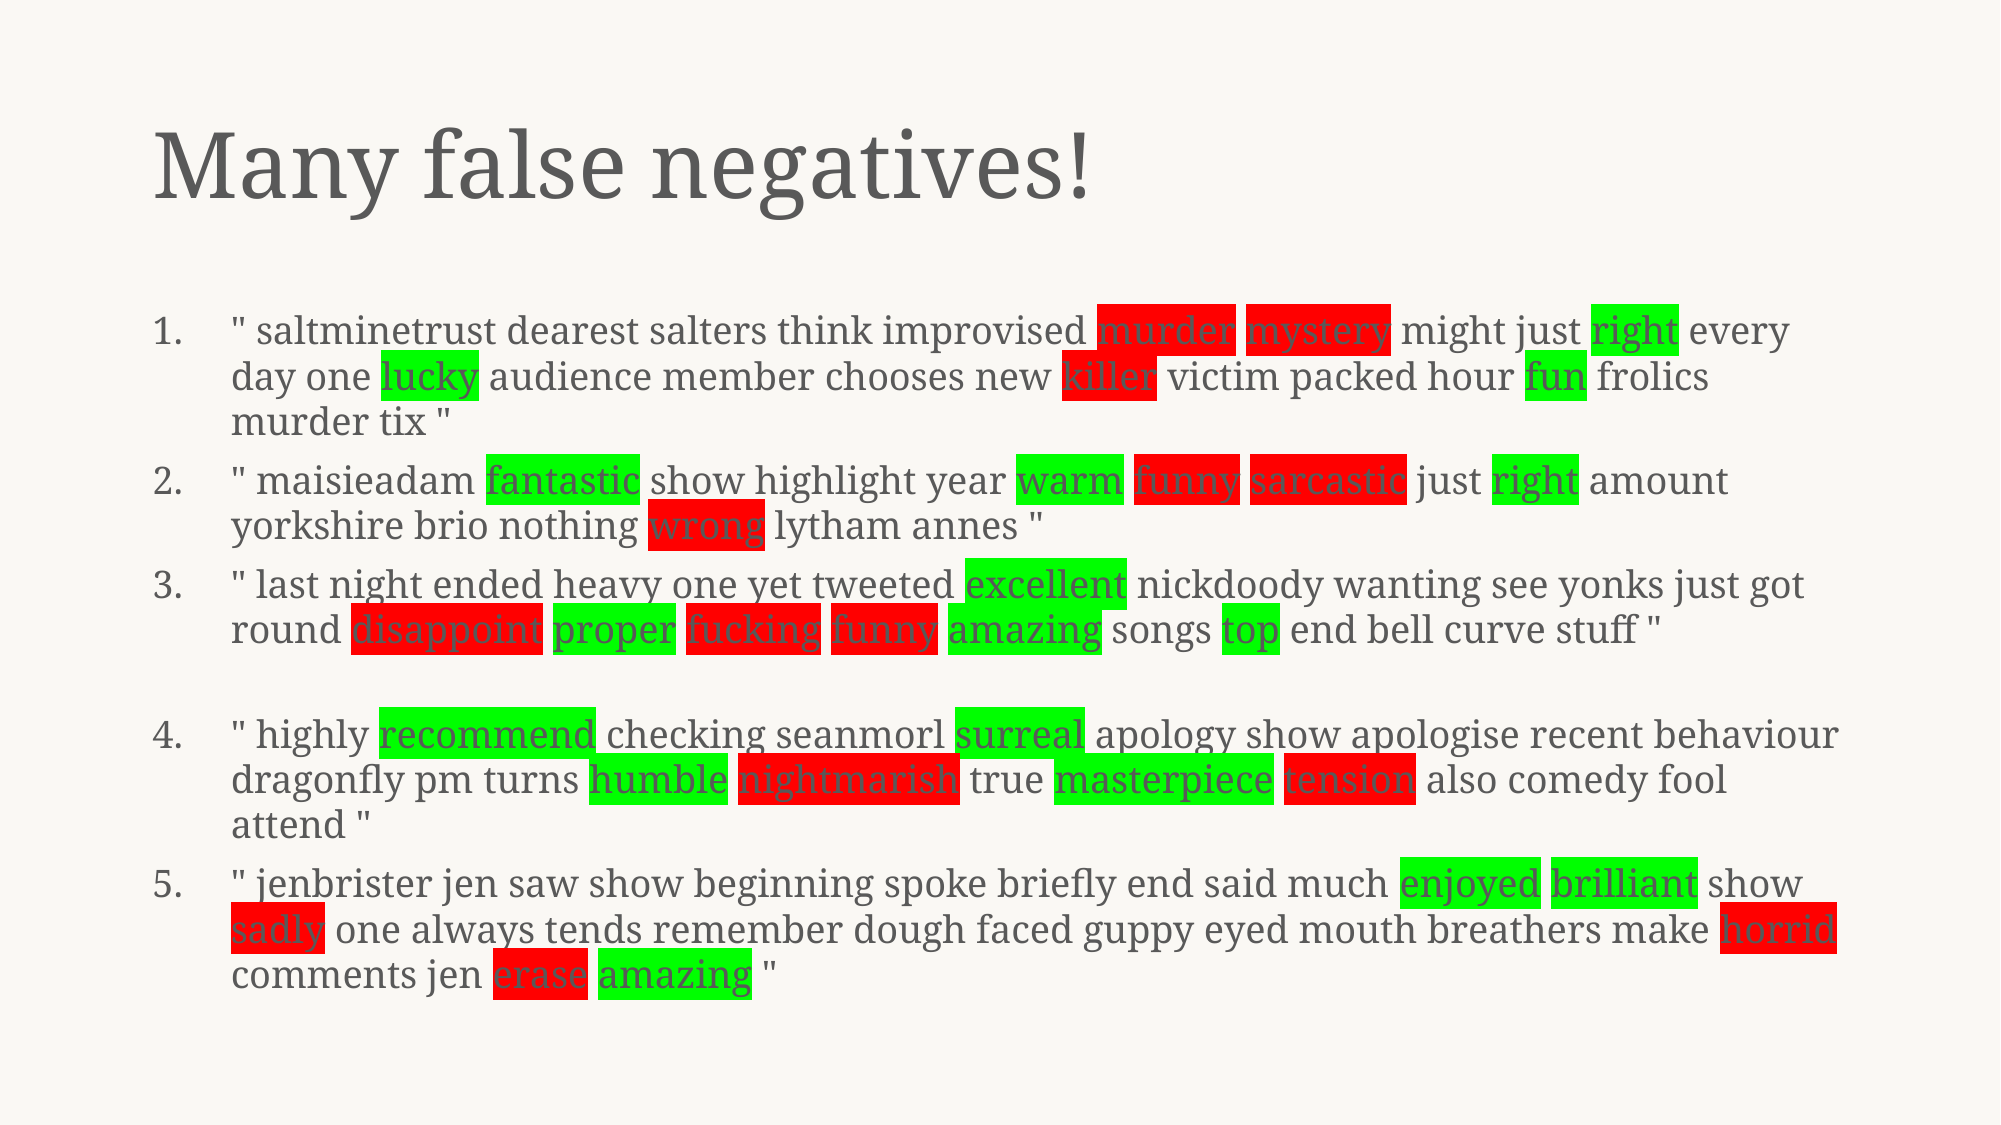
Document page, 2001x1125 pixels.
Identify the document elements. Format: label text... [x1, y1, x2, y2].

title Many false negatives! [137, 59, 1863, 278]
list " saltminetrust dearest salters think improvised murder mystery might just right every day one lucky audience member chooses new killer victim packed hour fun frolics murder tix " " maisieadam fantastic show highlight year warm funny sarcastic just right amount yorkshire brio nothing wrong lytham annes " " last night ended heavy one yet tweeted excellent nickdoody wanting see yonks just got round disappoint proper fucking funny amazing songs top end bell curve stuff " " highly recommend checking seanmorl surreal apology show apologise recent behaviour dragonfly pm turns humble nightmarish true masterpiece tension also comedy fool attend " " jenbrister jen saw show beginning spoke briefly end said much enjoyed brilliant show sadly one always tends remember dough faced guppy eyed mouth breathers make horrid comments jen erase amazing " [137, 299, 1863, 1014]
